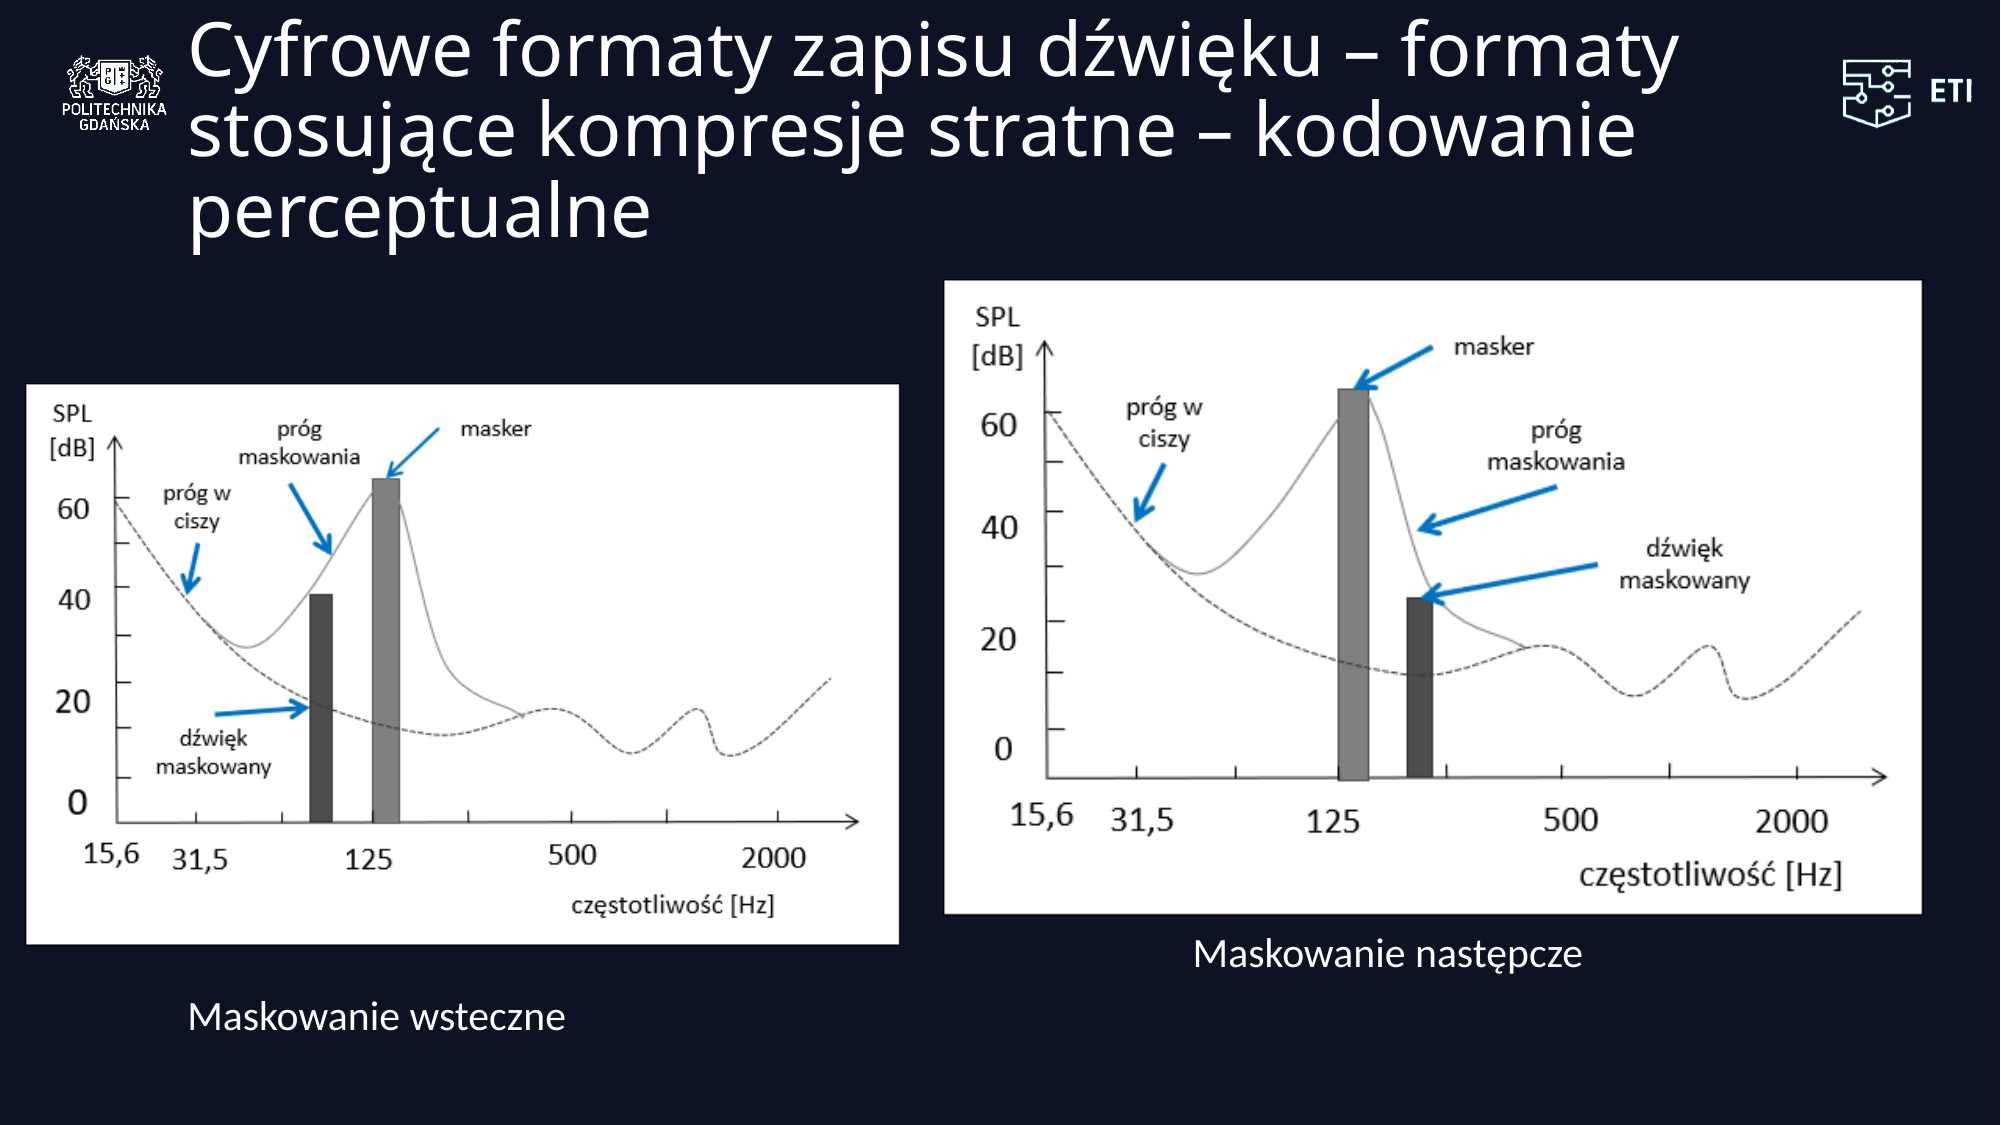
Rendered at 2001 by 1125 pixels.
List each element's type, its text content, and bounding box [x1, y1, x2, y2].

picture [25, 383, 904, 951]
picture [34, 35, 195, 150]
text_box Maskowanie następcze [1177, 917, 2000, 983]
text_box Maskowanie wsteczne [172, 981, 757, 1047]
picture [1830, 50, 1985, 137]
title Cyfrowe formaty zapisu dźwięku – formaty stosujące kompresje stratne – kodowanie perceptualne [172, 59, 1853, 206]
picture [943, 279, 1924, 918]
